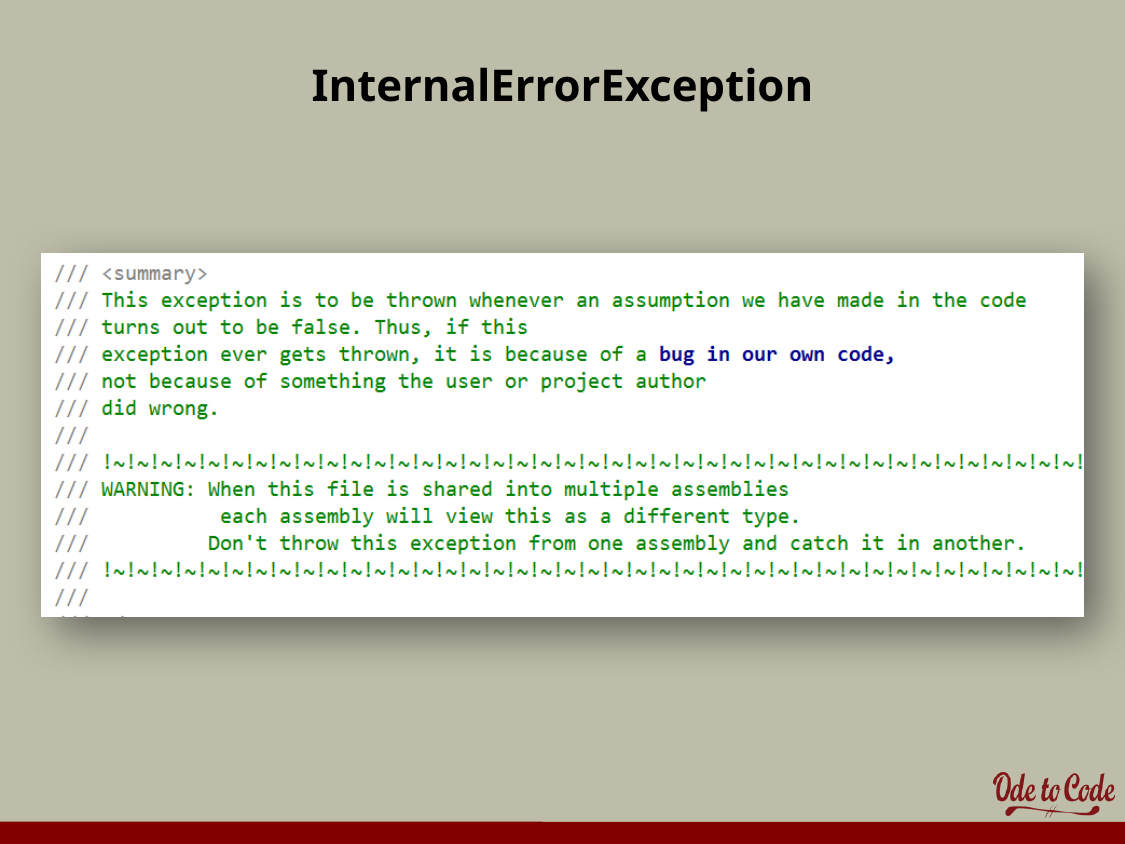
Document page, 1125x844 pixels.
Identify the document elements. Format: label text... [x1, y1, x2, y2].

picture [41, 253, 1084, 617]
title InternalErrorException [56, 37, 1069, 132]
picture [993, 772, 1115, 818]
